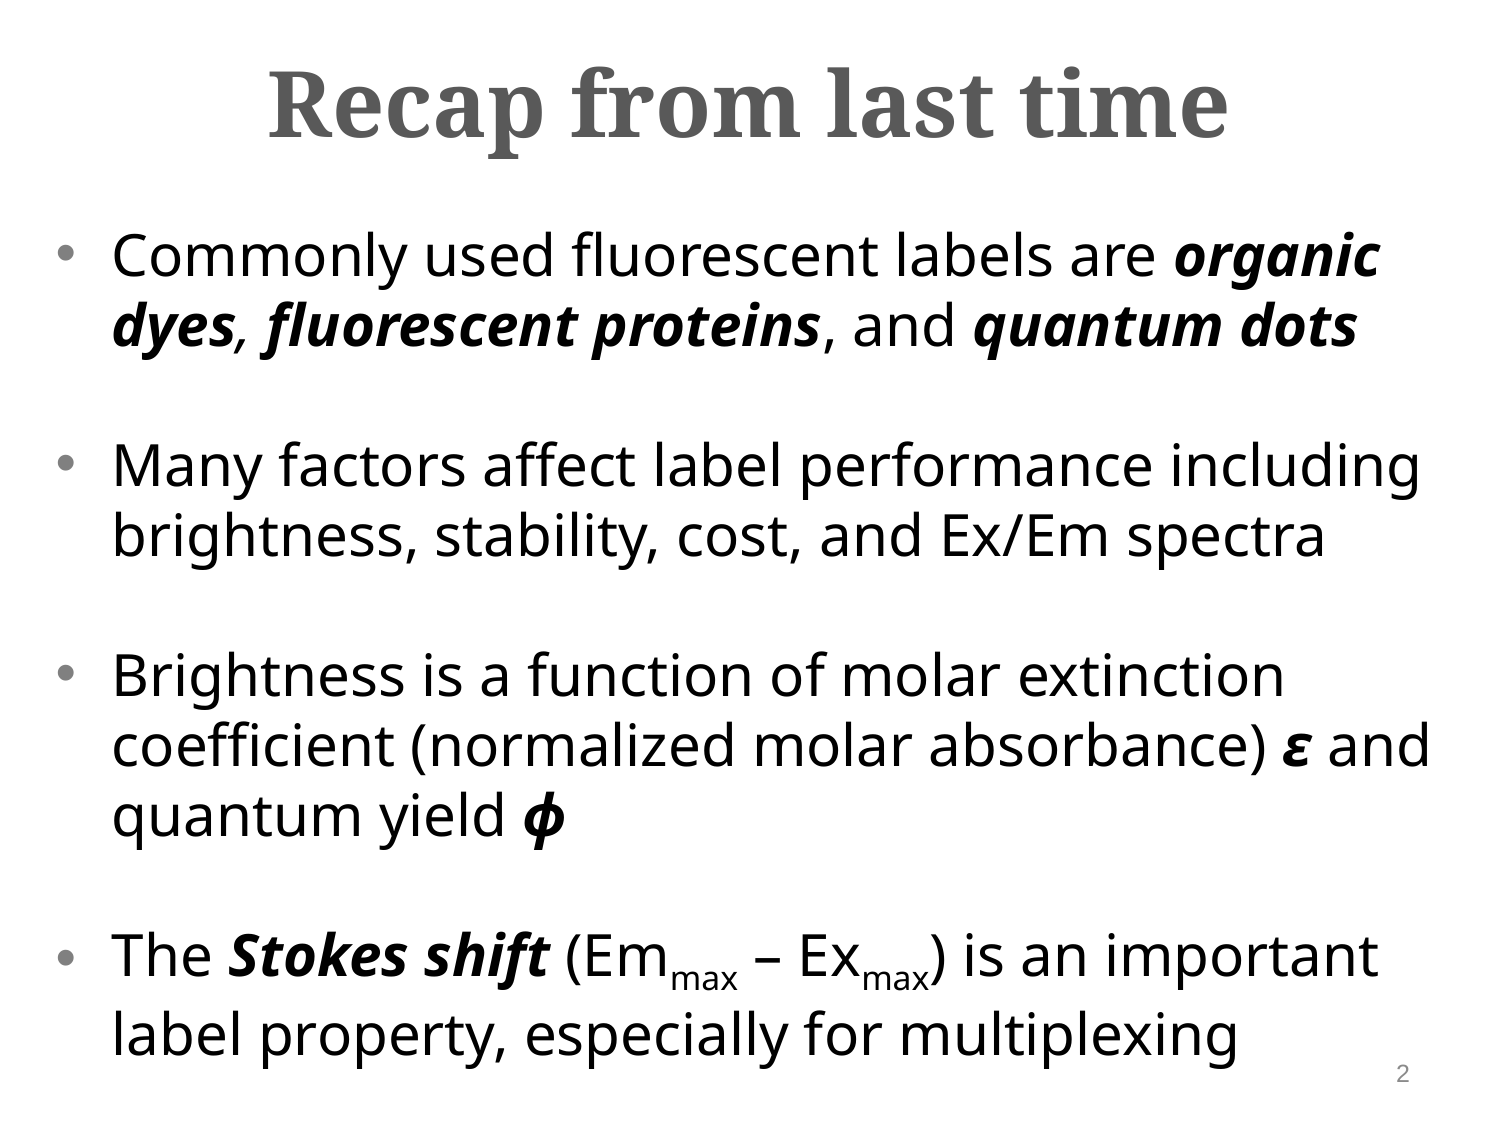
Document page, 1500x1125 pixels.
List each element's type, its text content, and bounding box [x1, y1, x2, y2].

text_box Commonly used fluorescent labels are organic dyes, fluorescent proteins, and quantum dots Many factors affect label performance including brightness, stability, cost, and Ex/Em spectra Brightness is a function of molar extinction coefficient (normalized molar absorbance) ε and quantum yield ɸ The Stokes shift (Emmax – Exmax) is an important label property, especially for multiplexing [40, 210, 1457, 1063]
slide_number 2 [1074, 1042, 1425, 1103]
text_box Recap from last time [0, 6, 1500, 194]
